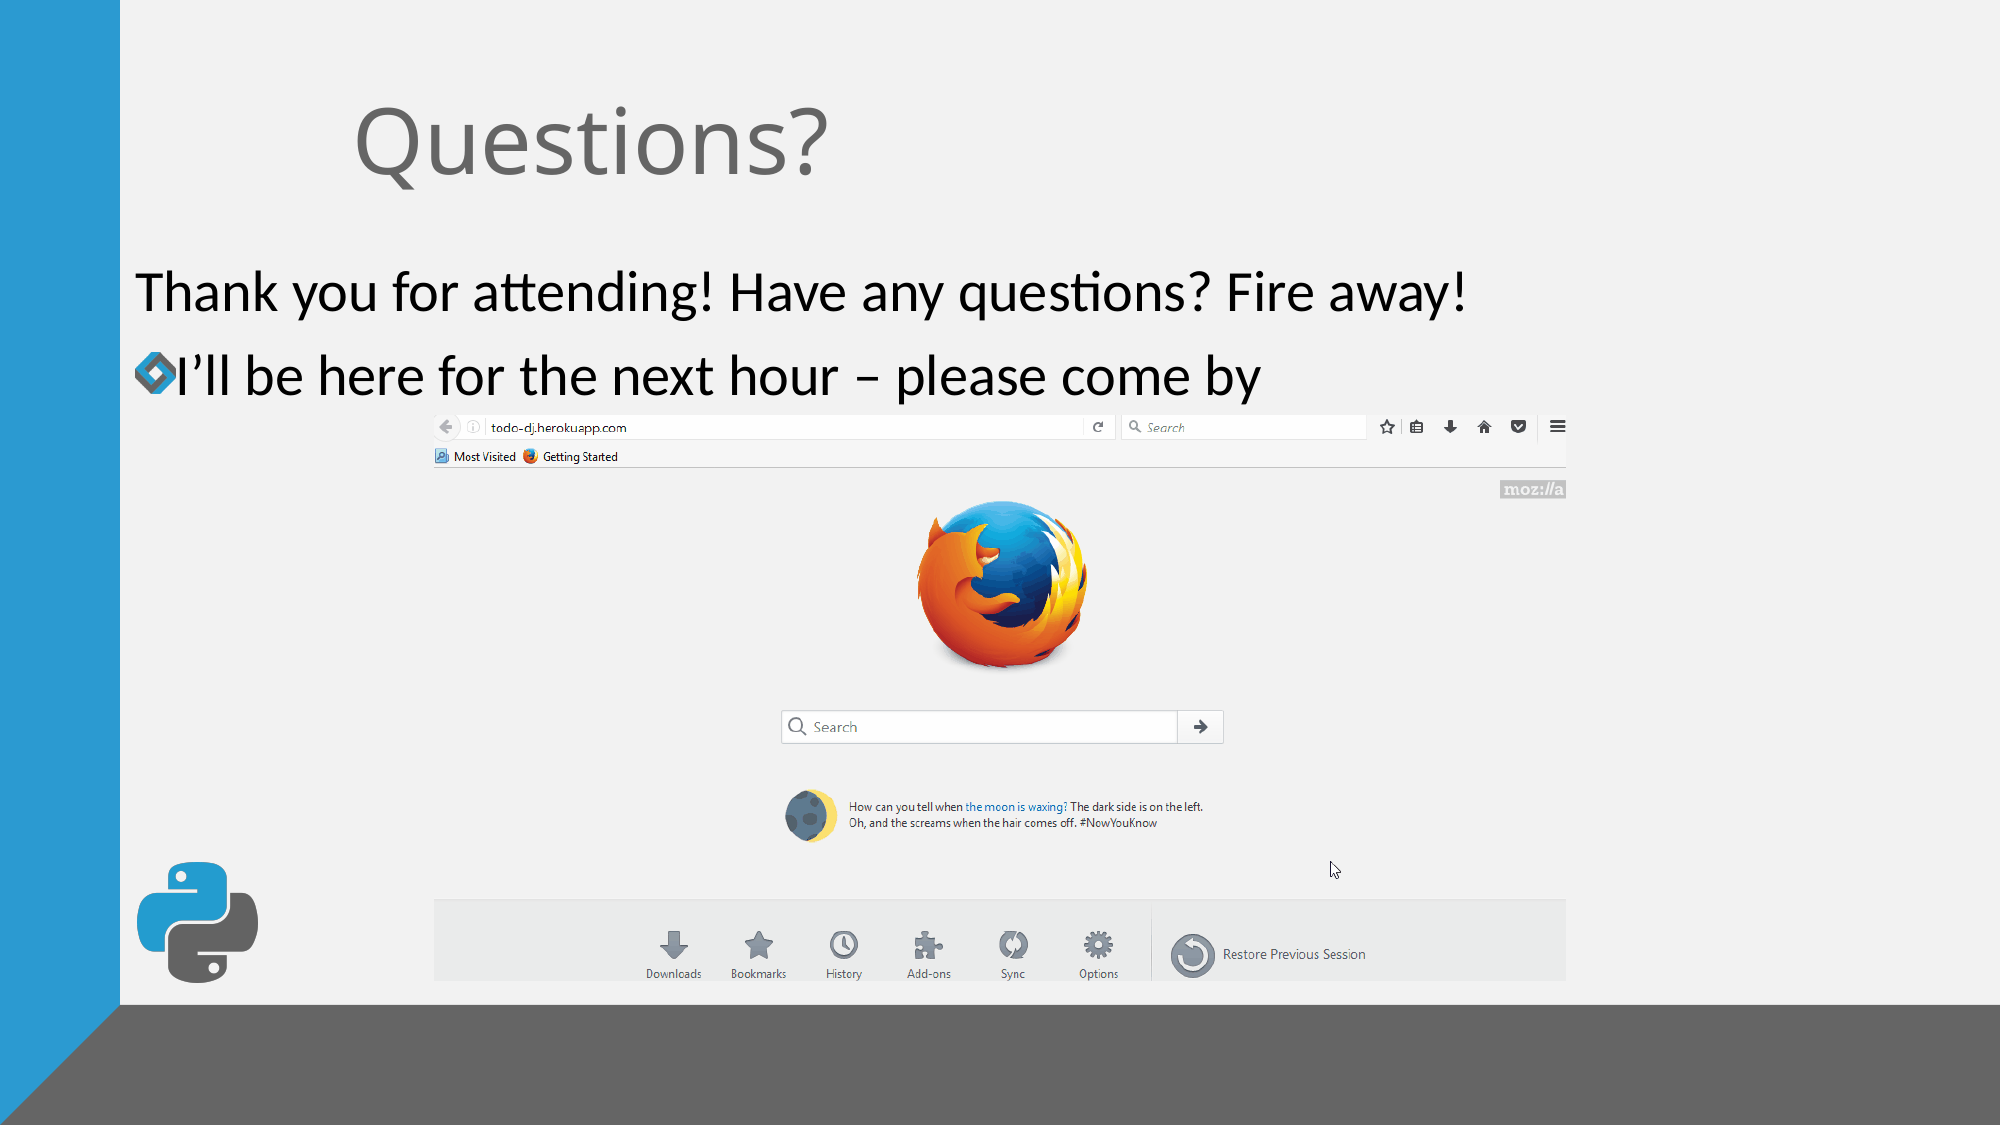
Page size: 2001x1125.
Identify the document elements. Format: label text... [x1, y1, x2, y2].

picture [434, 415, 1566, 981]
list Thank you for attending! Have any questions? Fire away! I’ll be here for the next hour – please come by [120, 253, 1876, 1005]
title Questions? [337, 36, 1876, 253]
picture [135, 352, 176, 394]
